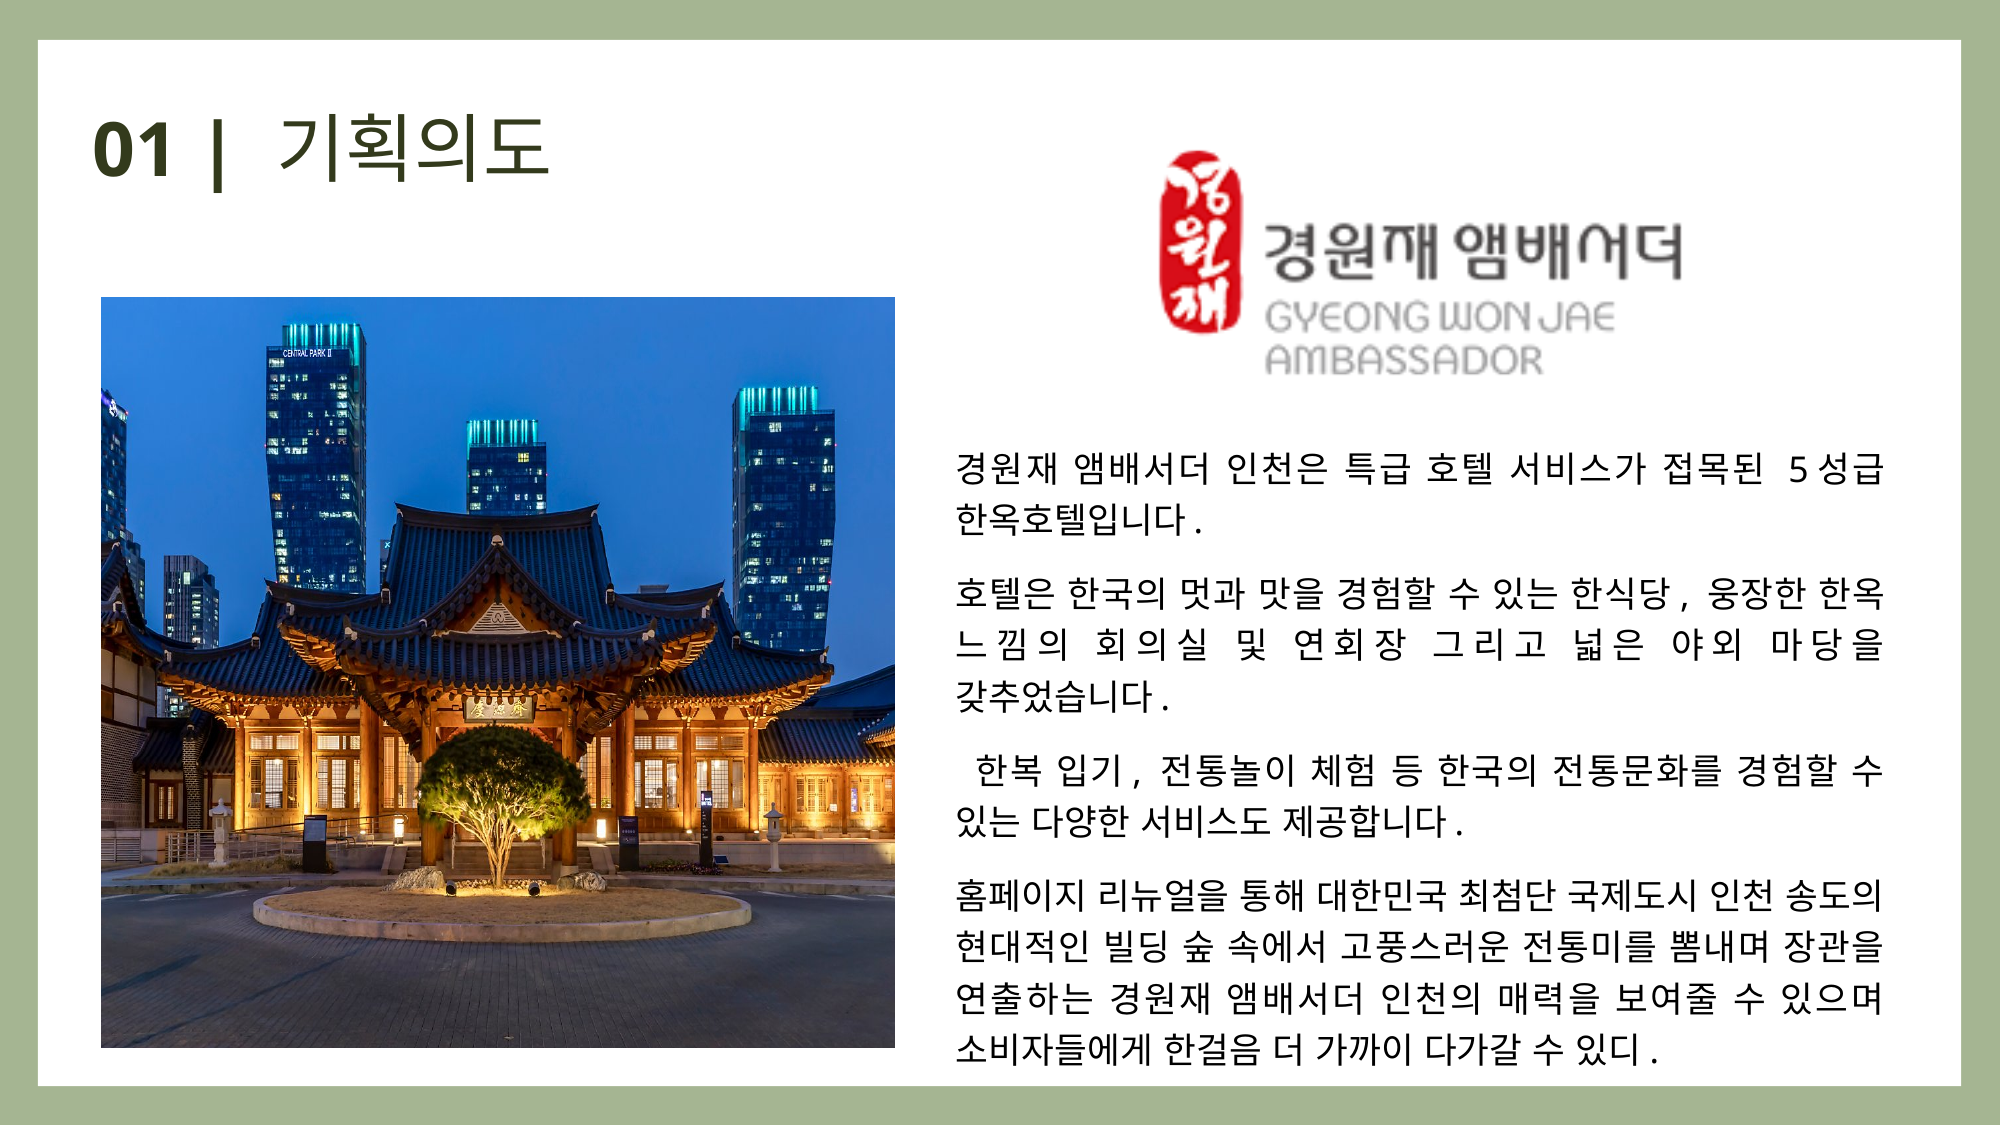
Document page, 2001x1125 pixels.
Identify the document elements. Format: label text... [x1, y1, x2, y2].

text_box 01 | 기획의도 [38, 41, 1659, 264]
list 경원재 앰배서더 인천은 특급 호텔 서비스가 접목된 5성급 한옥호텔입니다. 호텔은 한국의 멋과 맛을 경험할 수 있는 한식당, 웅장한 한옥 느낌의 회의실 및 연회장 그리고 넓은 야외 마당을 갖추었습니다. 한복 입기, 전통놀이 체험 등 한국의 전통문화를 경험할 수 있는 다양한 서비스도 제공합니다. 홈페이지 리뉴얼을 통해 대한민국 최첨단 국제도시 인천 송도의 현대적인 빌딩 숲 속에서 고풍스러운 전통미를 뽐내며 장관을 연출하는 경원재 앰배서더 인천의 매력을 보여줄 수 있으며 소비자들에게 한걸음 더 가까이 다가갈 수 있디. [940, 365, 1901, 1095]
picture [1157, 109, 1685, 419]
picture [101, 296, 895, 1048]
